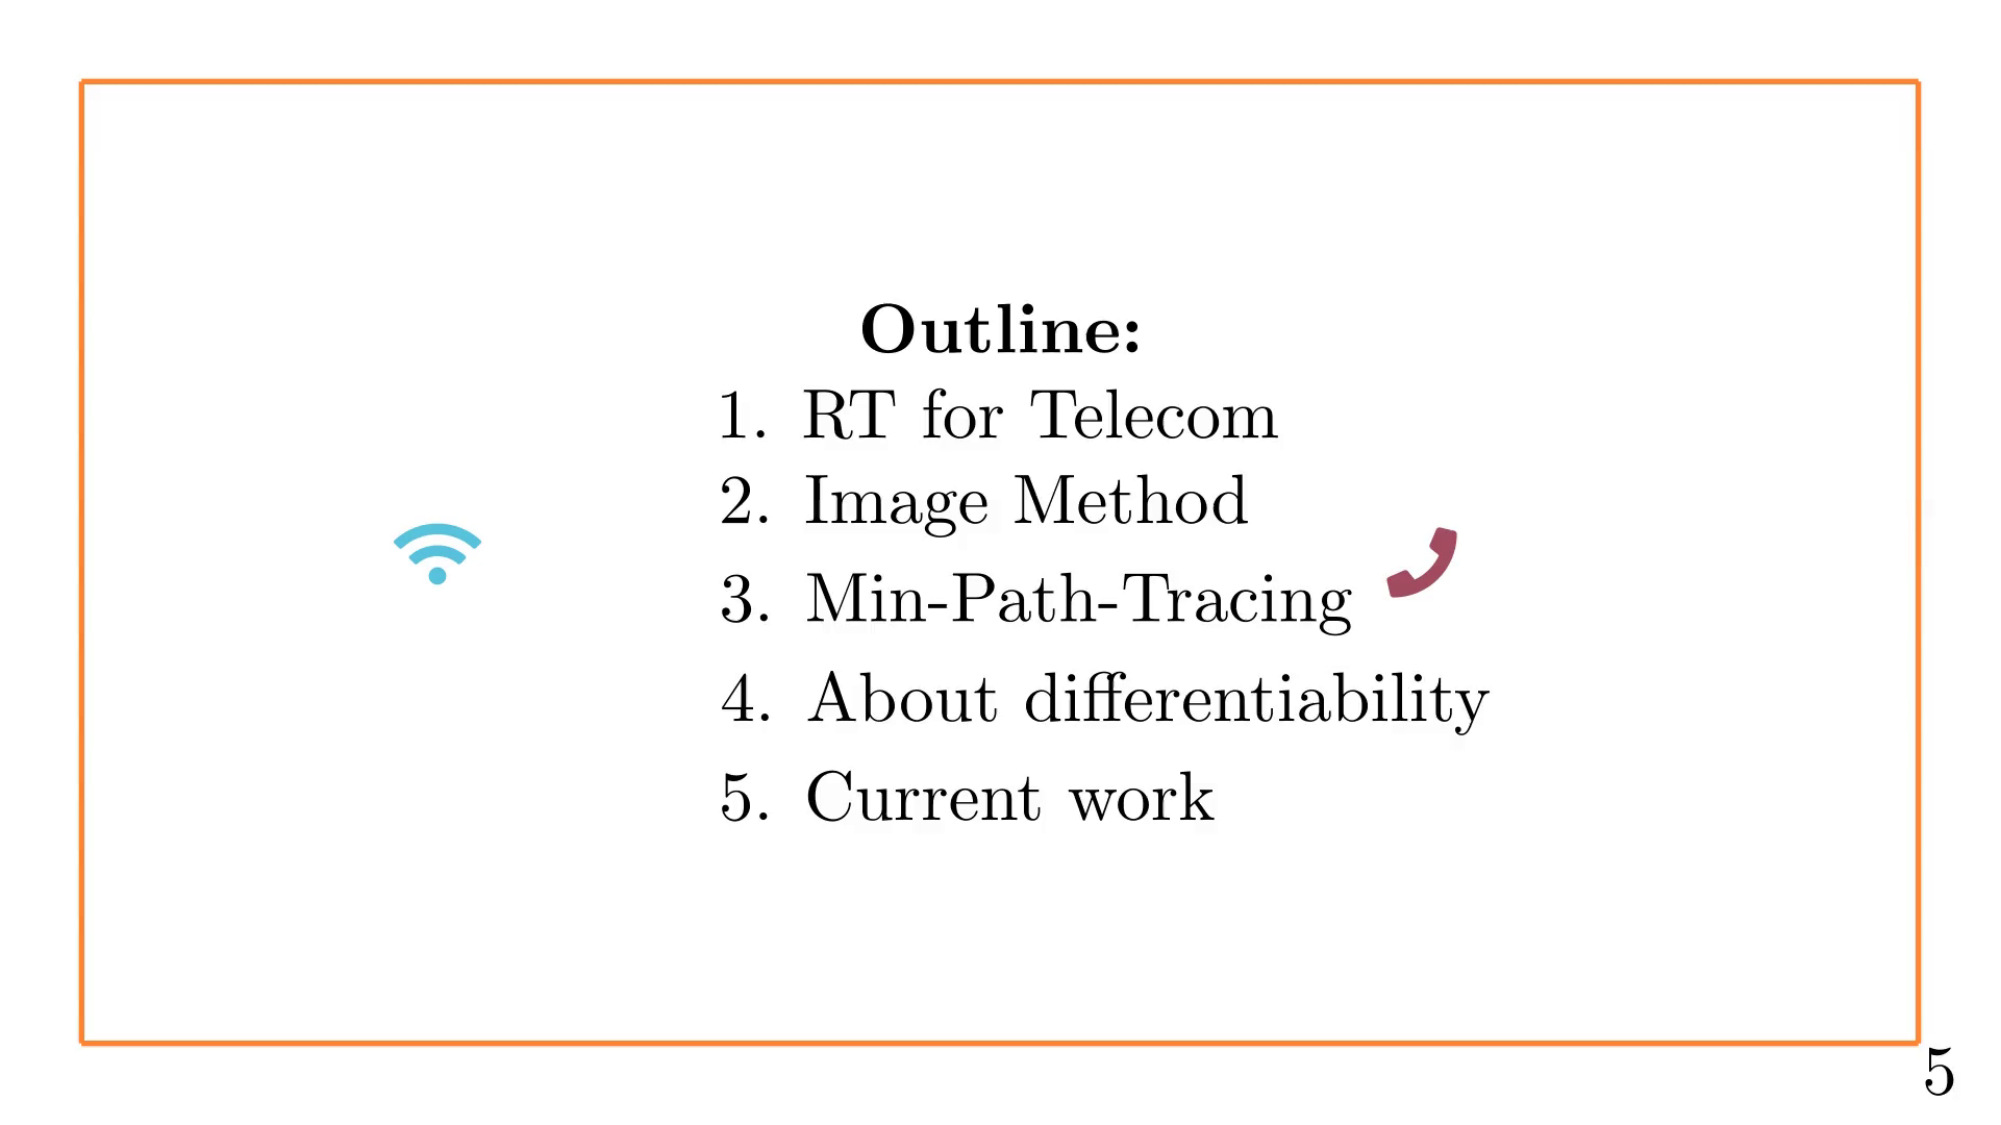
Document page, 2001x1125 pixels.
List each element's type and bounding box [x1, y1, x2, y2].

text_box [0, 0, 2000, 1125]
